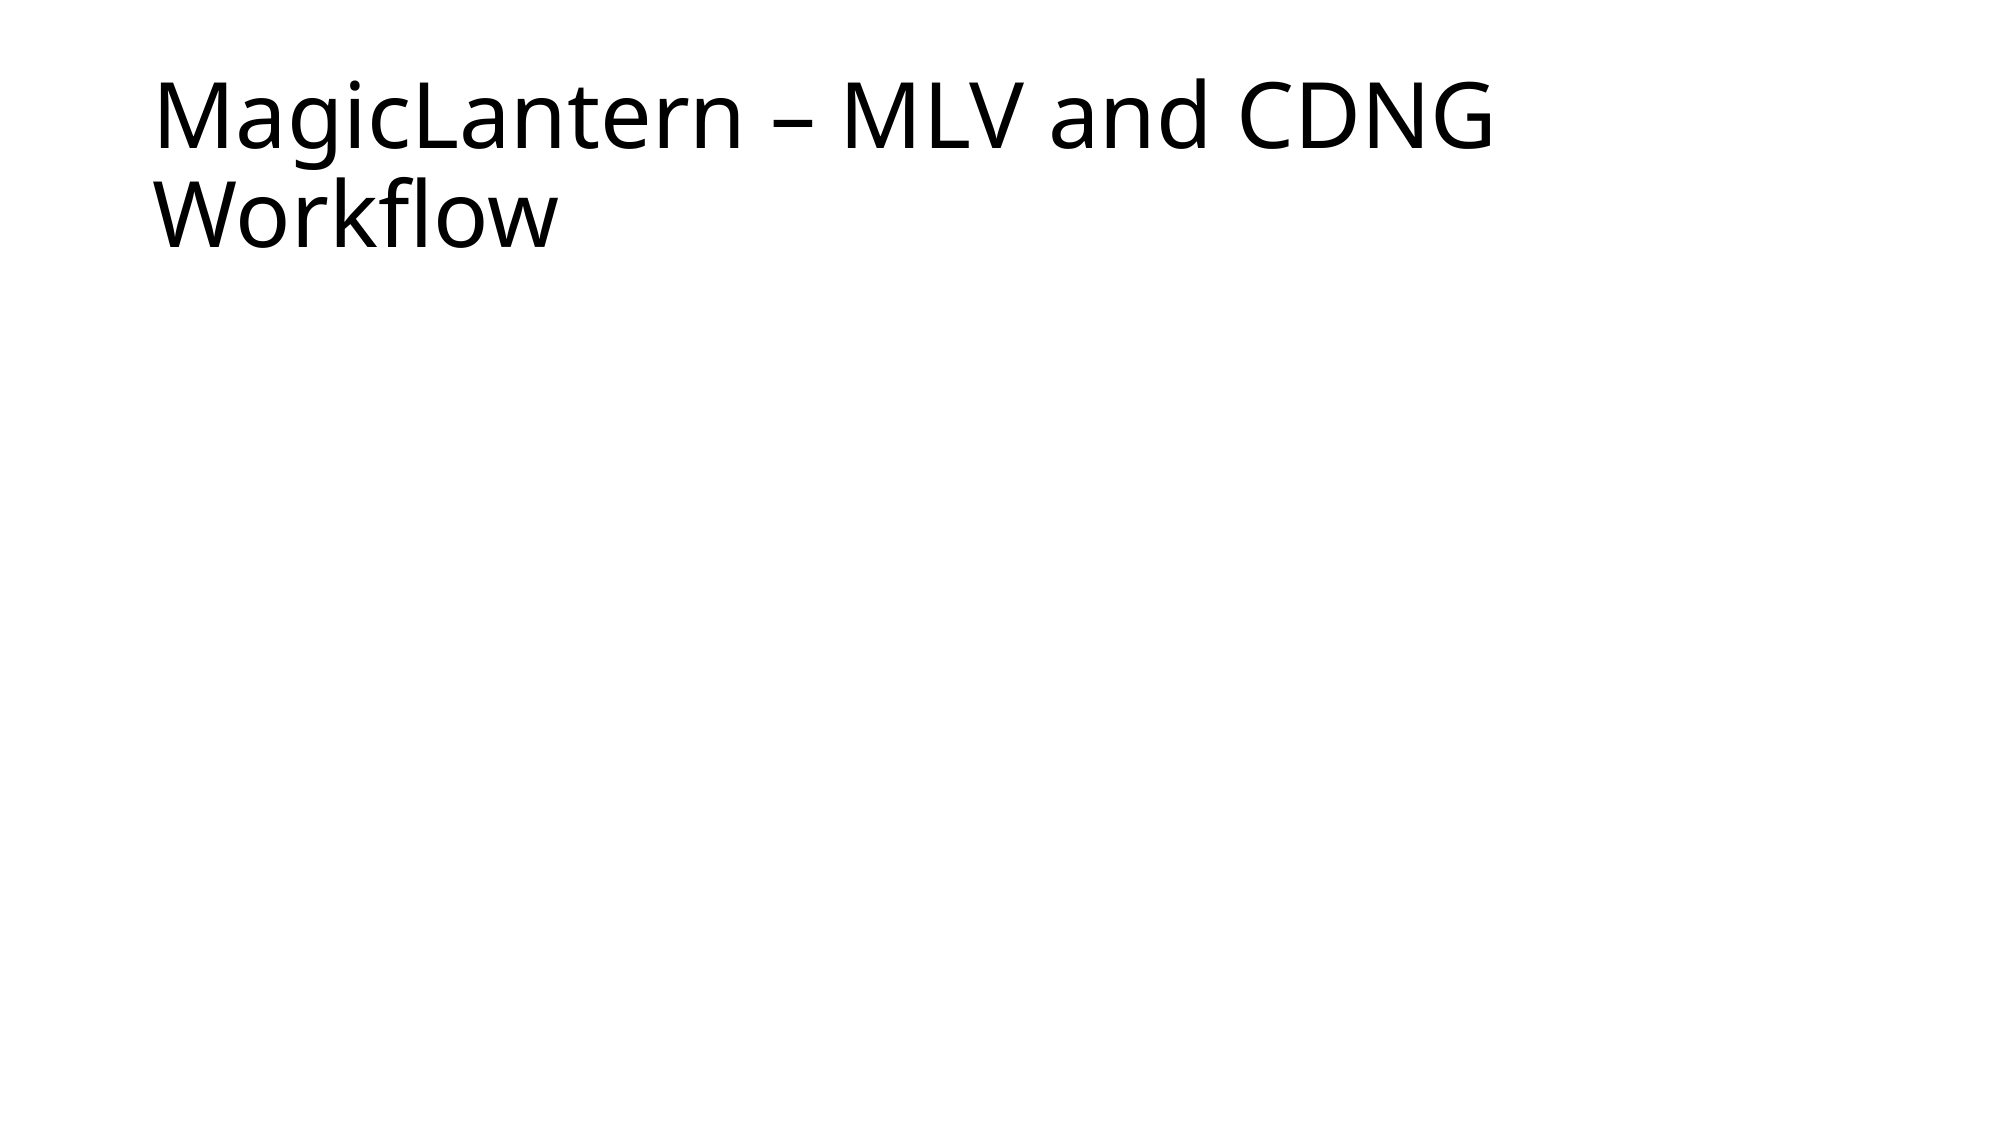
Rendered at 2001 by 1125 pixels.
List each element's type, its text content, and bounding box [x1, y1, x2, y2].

title MagicLantern – MLV and CDNG Workflow [137, 59, 1863, 278]
